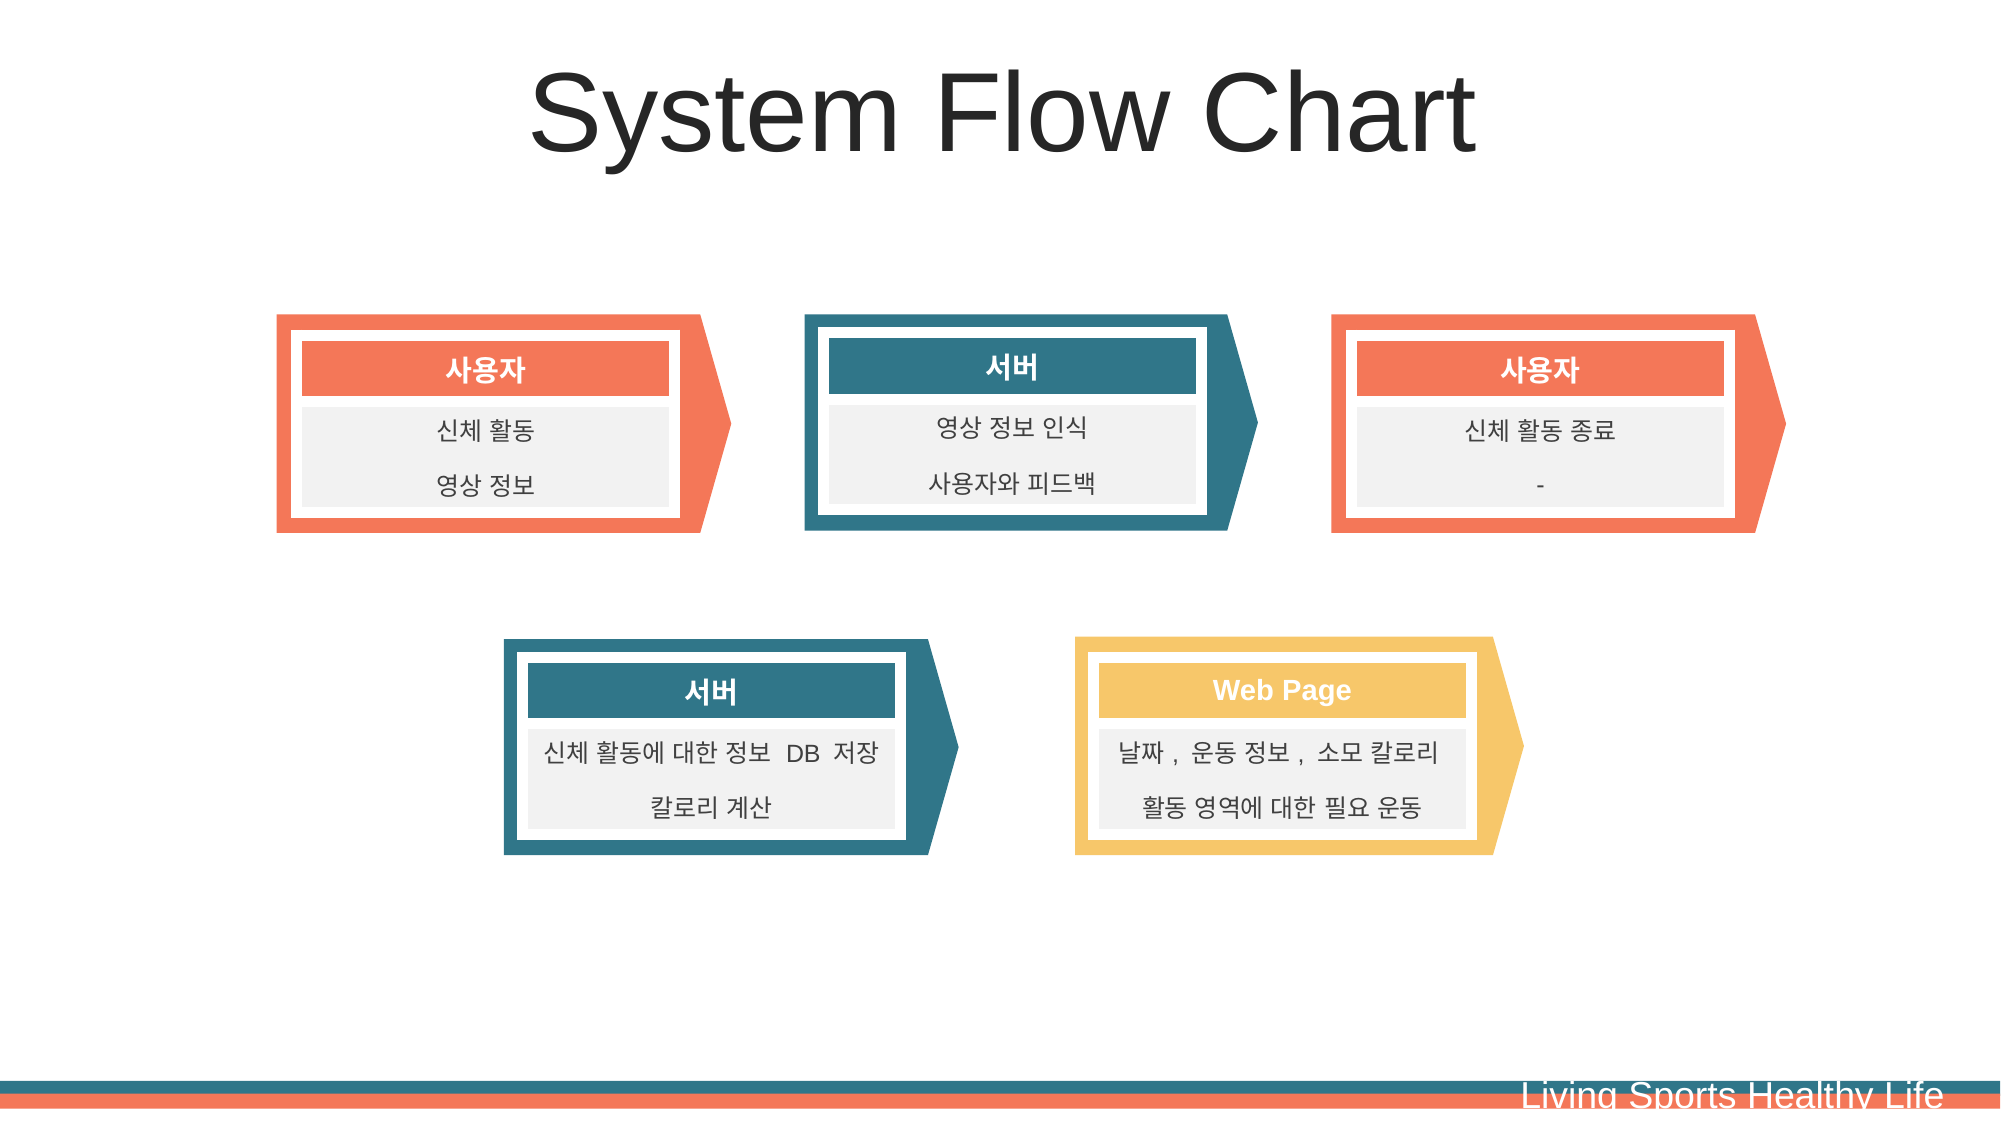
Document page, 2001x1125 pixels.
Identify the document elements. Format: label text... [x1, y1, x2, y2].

table_cell 영상 정보 인식 [829, 405, 1196, 455]
table_header 서버 [829, 338, 1196, 394]
table_header 사용자 [1357, 341, 1724, 396]
text_box [803, 313, 1260, 532]
table_cell 활동 영역에 대한 필요 운동 [1099, 779, 1466, 829]
list System Flow Chart [53, 55, 1952, 175]
text_box [1330, 313, 1788, 535]
table_cell - [1357, 457, 1724, 507]
table_header Web Page [1099, 663, 1466, 718]
table_cell 사용자와 피드백 [829, 455, 1196, 504]
table_cell 신체 활동에 대한 정보 DB 저장 [528, 729, 895, 779]
table_cell 신체 활동 종료 [1357, 407, 1724, 457]
table_header 사용자 [302, 341, 669, 396]
table_cell 날짜, 운동 정보, 소모 칼로리 [1099, 729, 1466, 779]
table_cell 신체 활동 [302, 407, 669, 457]
table_cell 영상 정보 [302, 457, 669, 507]
table_cell 칼로리 계산 [528, 779, 895, 829]
text_box [502, 638, 960, 857]
text_box [275, 313, 733, 535]
text_box [1074, 635, 1526, 857]
table_header 서버 [528, 663, 895, 718]
